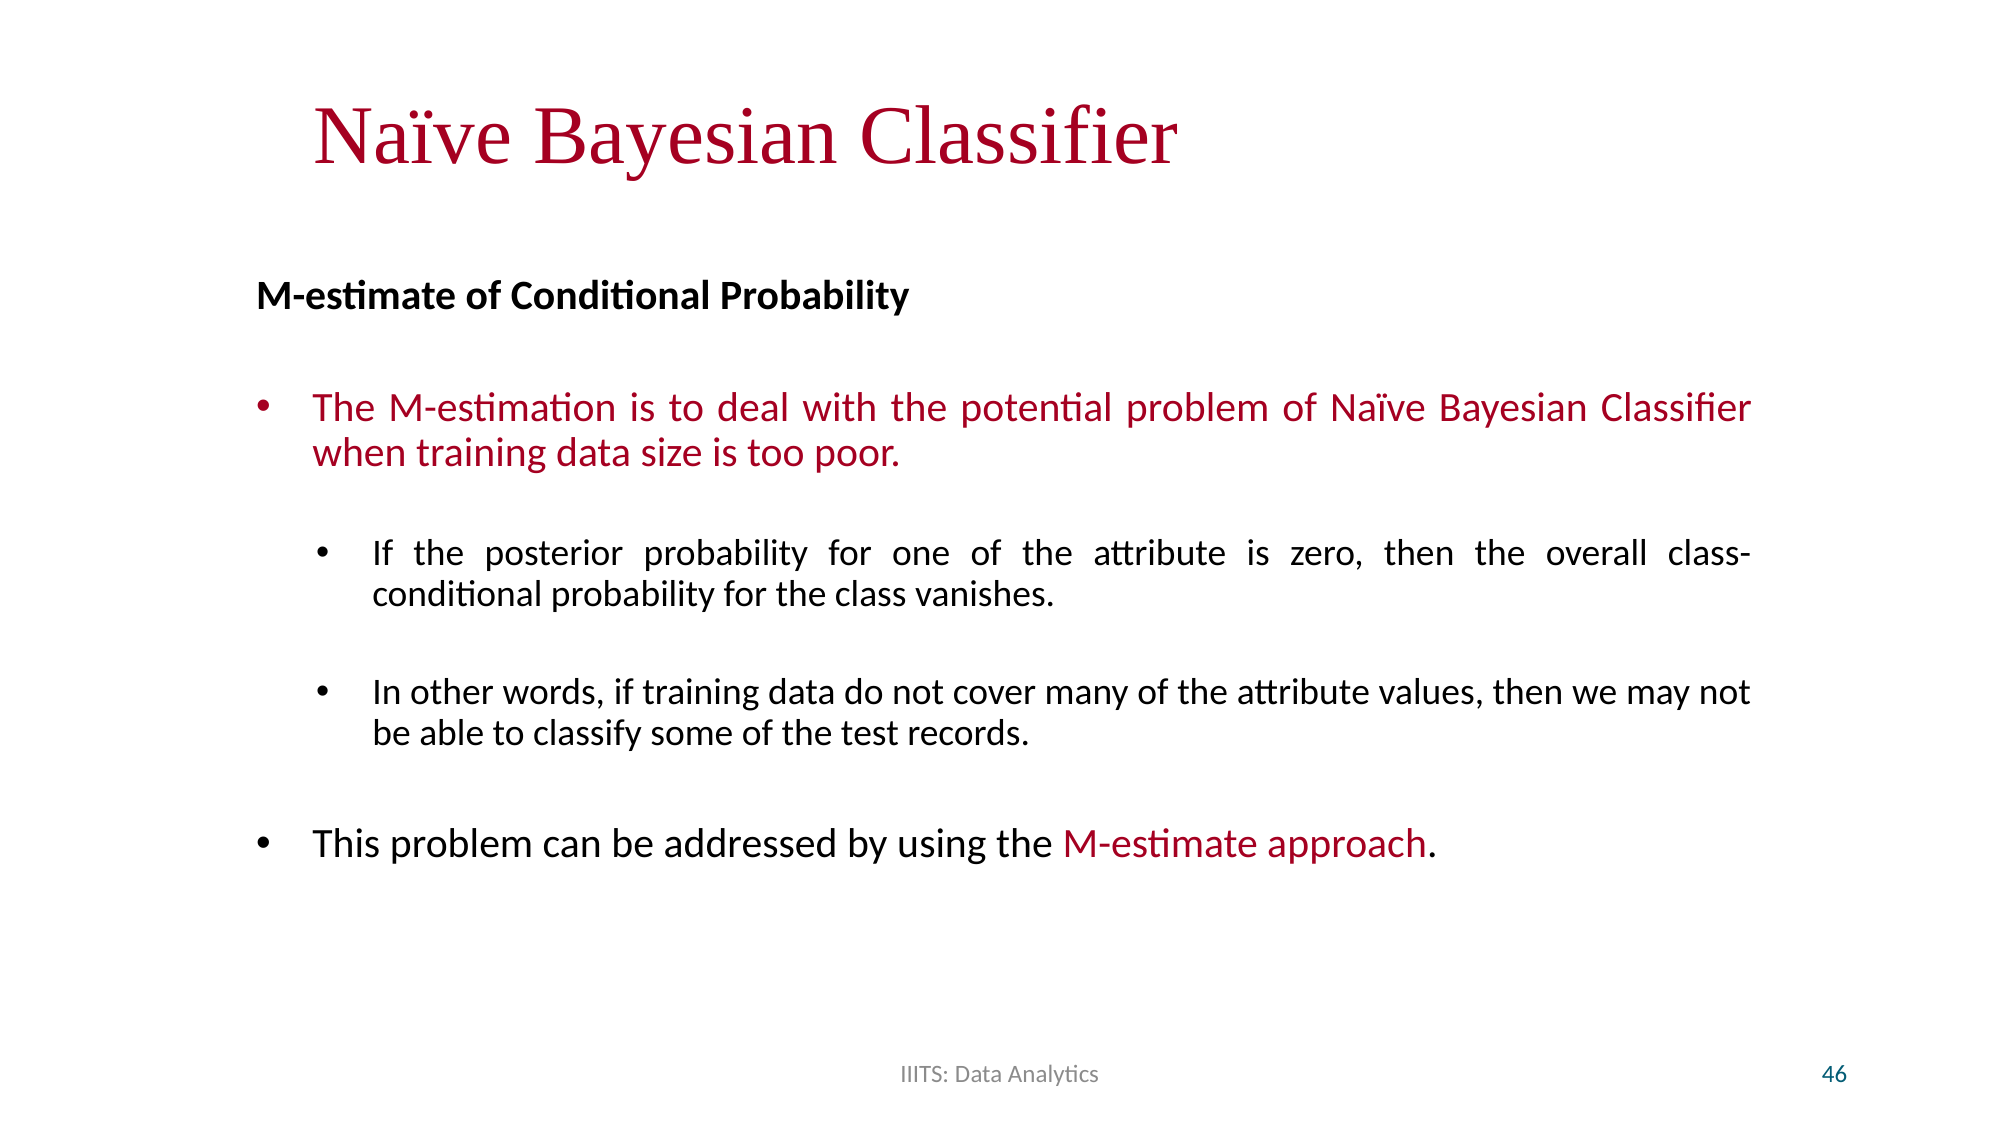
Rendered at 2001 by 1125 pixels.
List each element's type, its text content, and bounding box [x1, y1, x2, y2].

list M-estimate of Conditional Probability The M-estimation is to deal with the potential problem of Naïve Bayesian Classifier when training data size is too poor. If the posterior probability for one of the attribute is zero, then the overall class-conditional probability for the class vanishes. In other words, if training data do not cover many of the attribute values, then we may not be able to classify some of the test records. This problem can be addressed by using the M-estimate approach. [232, 266, 1768, 1043]
slide_number 46 [1412, 1042, 1863, 1103]
footer IIITS: Data Analytics [662, 1042, 1338, 1103]
title Naïve Bayesian Classifier [298, 42, 1681, 231]
